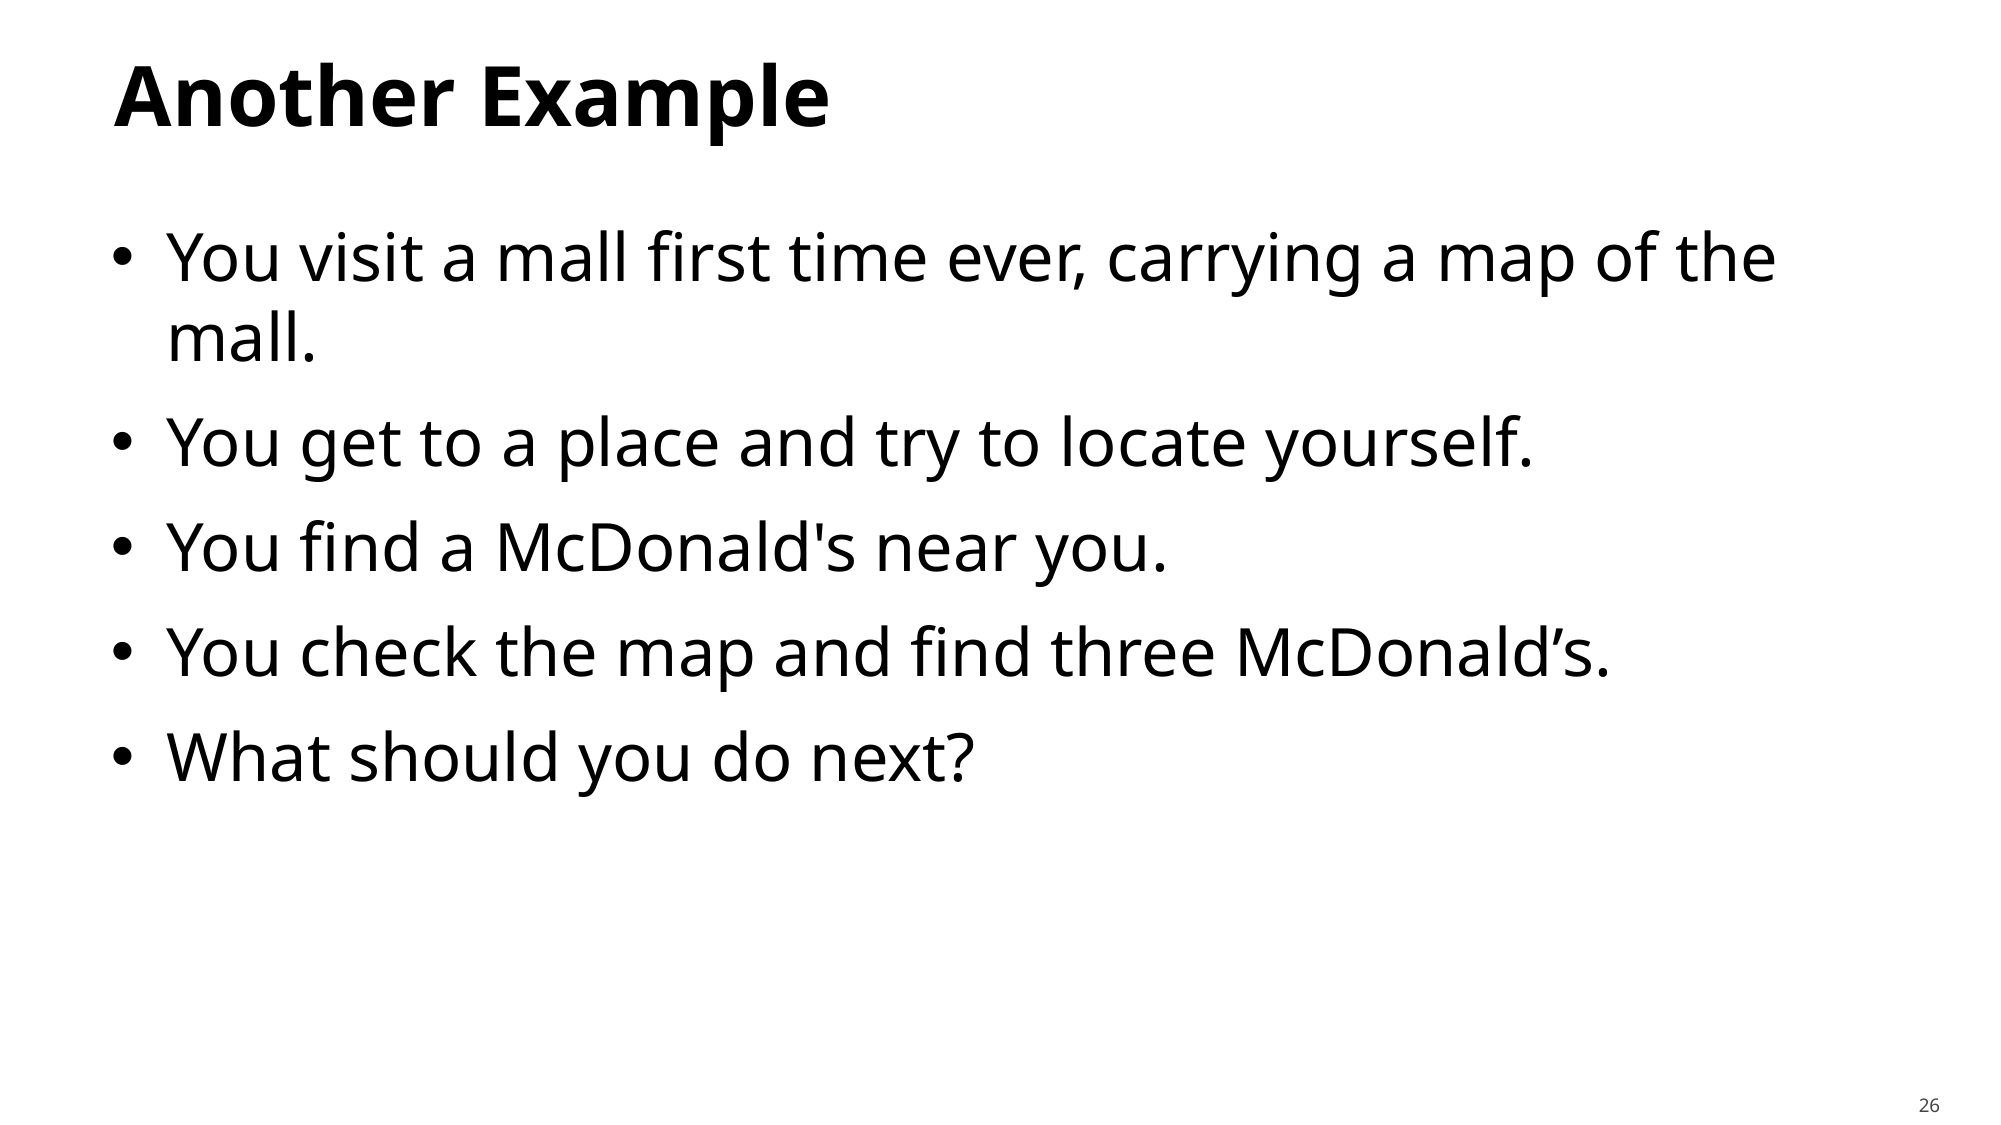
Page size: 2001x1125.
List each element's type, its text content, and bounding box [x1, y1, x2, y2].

slide_number 26 [1794, 1080, 1955, 1125]
list You visit a mall first time ever, carrying a map of the mall. You get to a place and try to locate yourself. You find a McDonald's near you. You check the map and find three McDonald’s. What should you do next? [99, 200, 1900, 1075]
title Another Example [99, 12, 1900, 175]
